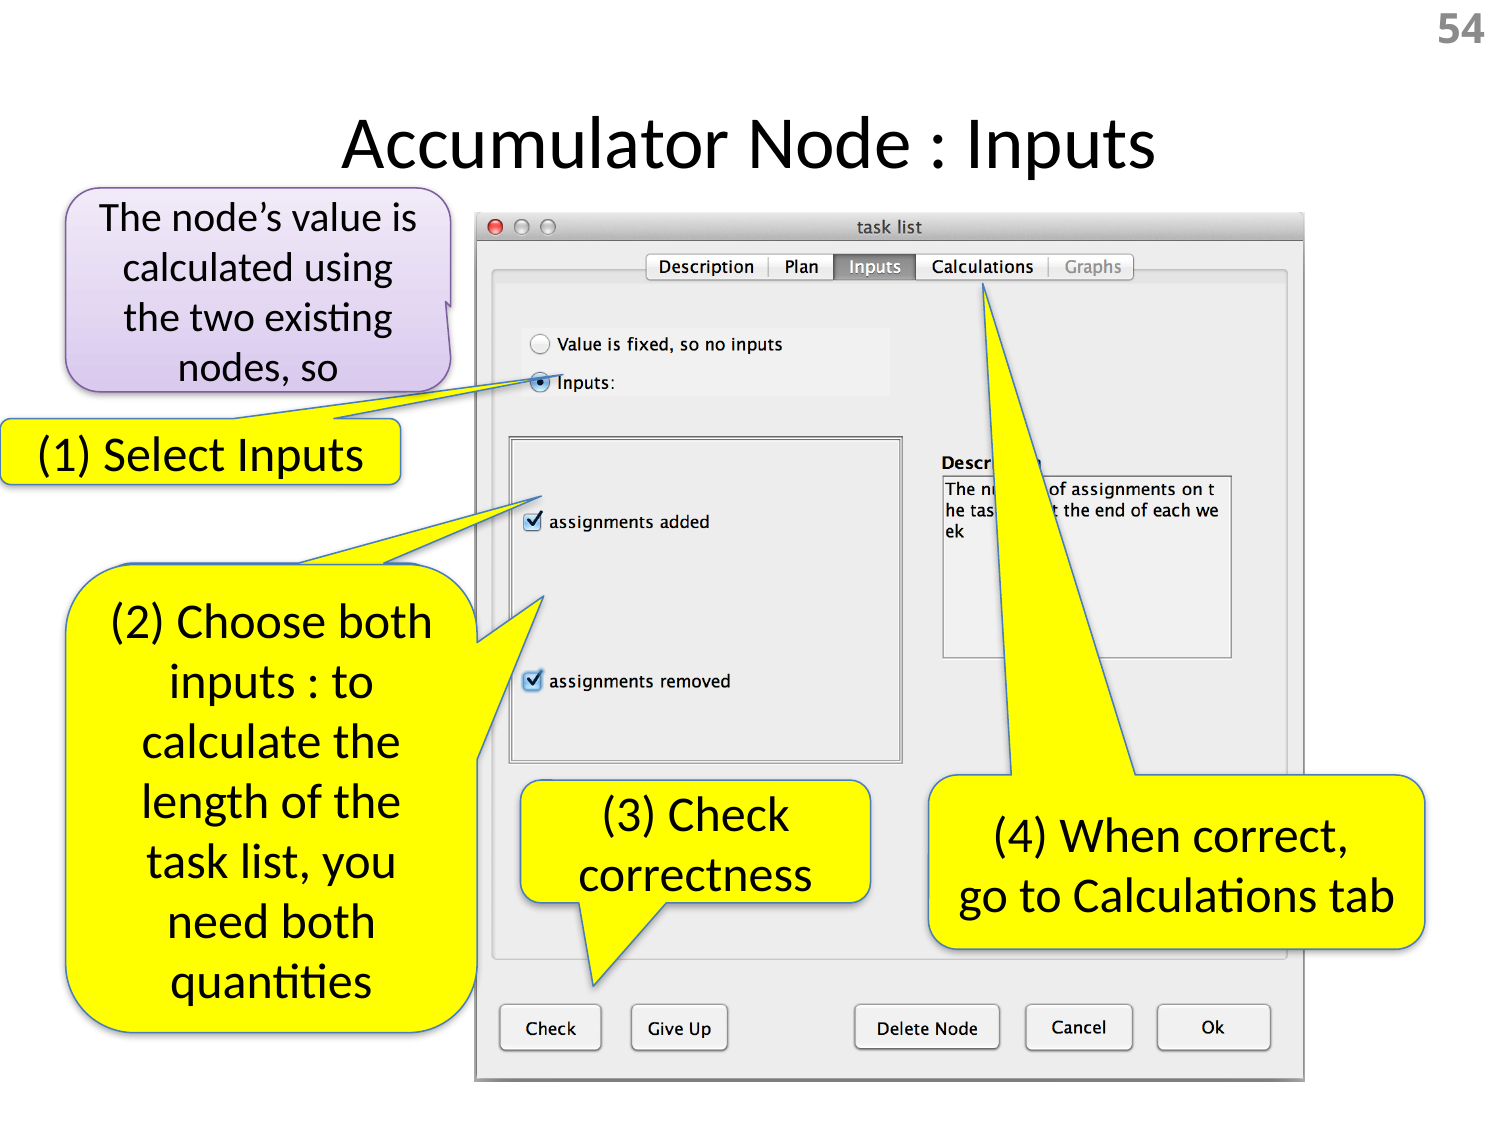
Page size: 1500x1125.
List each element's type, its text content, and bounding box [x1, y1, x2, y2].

text_box click here & here [299, 515, 468, 562]
picture [473, 212, 1305, 1082]
text_box Accumulator Node : Inputs [74, 45, 1425, 233]
text_box (2) Choose both inputs : to calculate the length of the task list, you need both quantities [64, 563, 468, 1034]
slide_number 54 [1149, 0, 1500, 60]
text_box (1) Select Inputs [0, 386, 468, 486]
text_box (4) When correct, go to Calculations tab [1310, 774, 1426, 951]
text_box The node’s value is calculated using the two existing nodes, so [64, 187, 452, 393]
